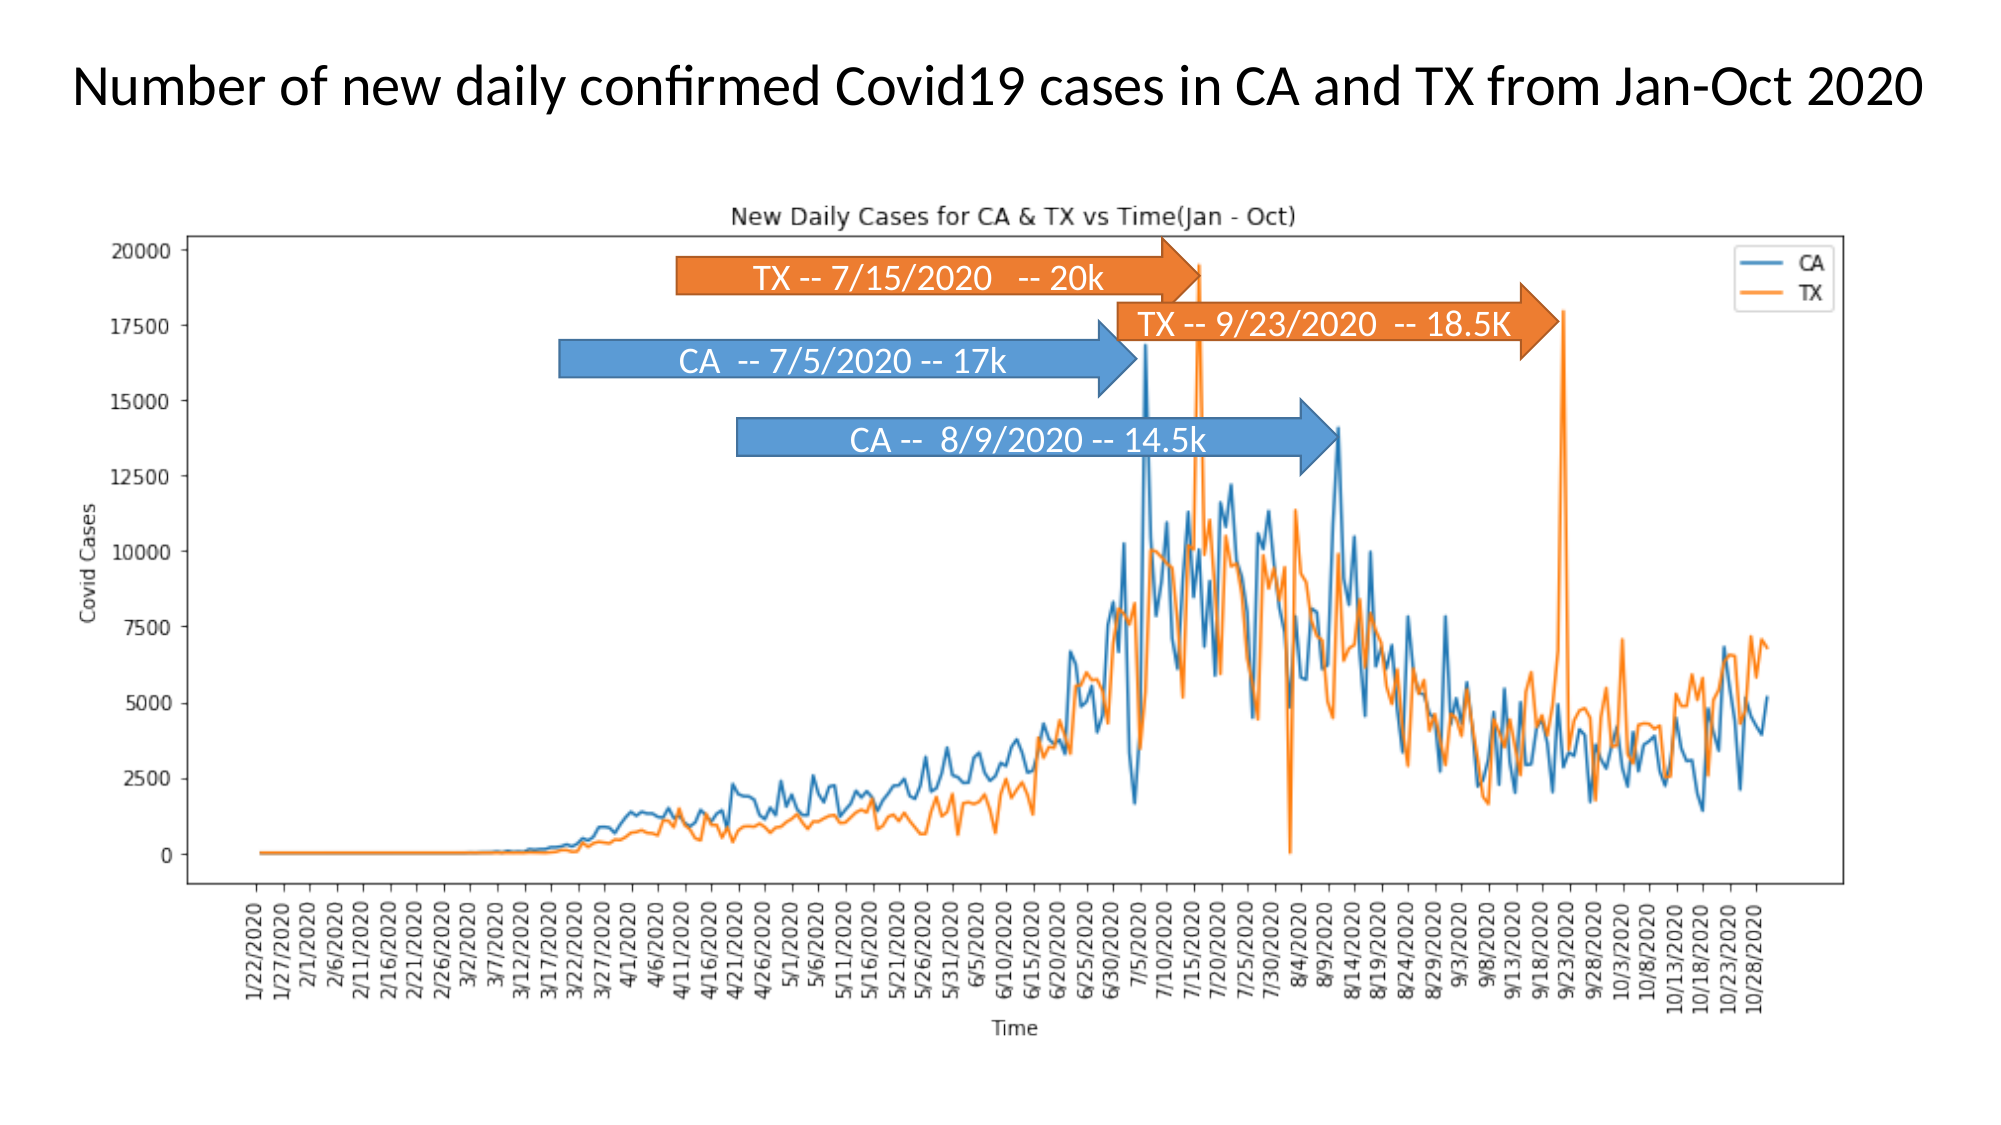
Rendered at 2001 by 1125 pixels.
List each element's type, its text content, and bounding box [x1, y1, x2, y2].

picture [68, 192, 1857, 1052]
text_box Number of new daily confirmed Covid19 cases in CA and TX from Jan-Oct 2020 [57, 47, 1978, 193]
